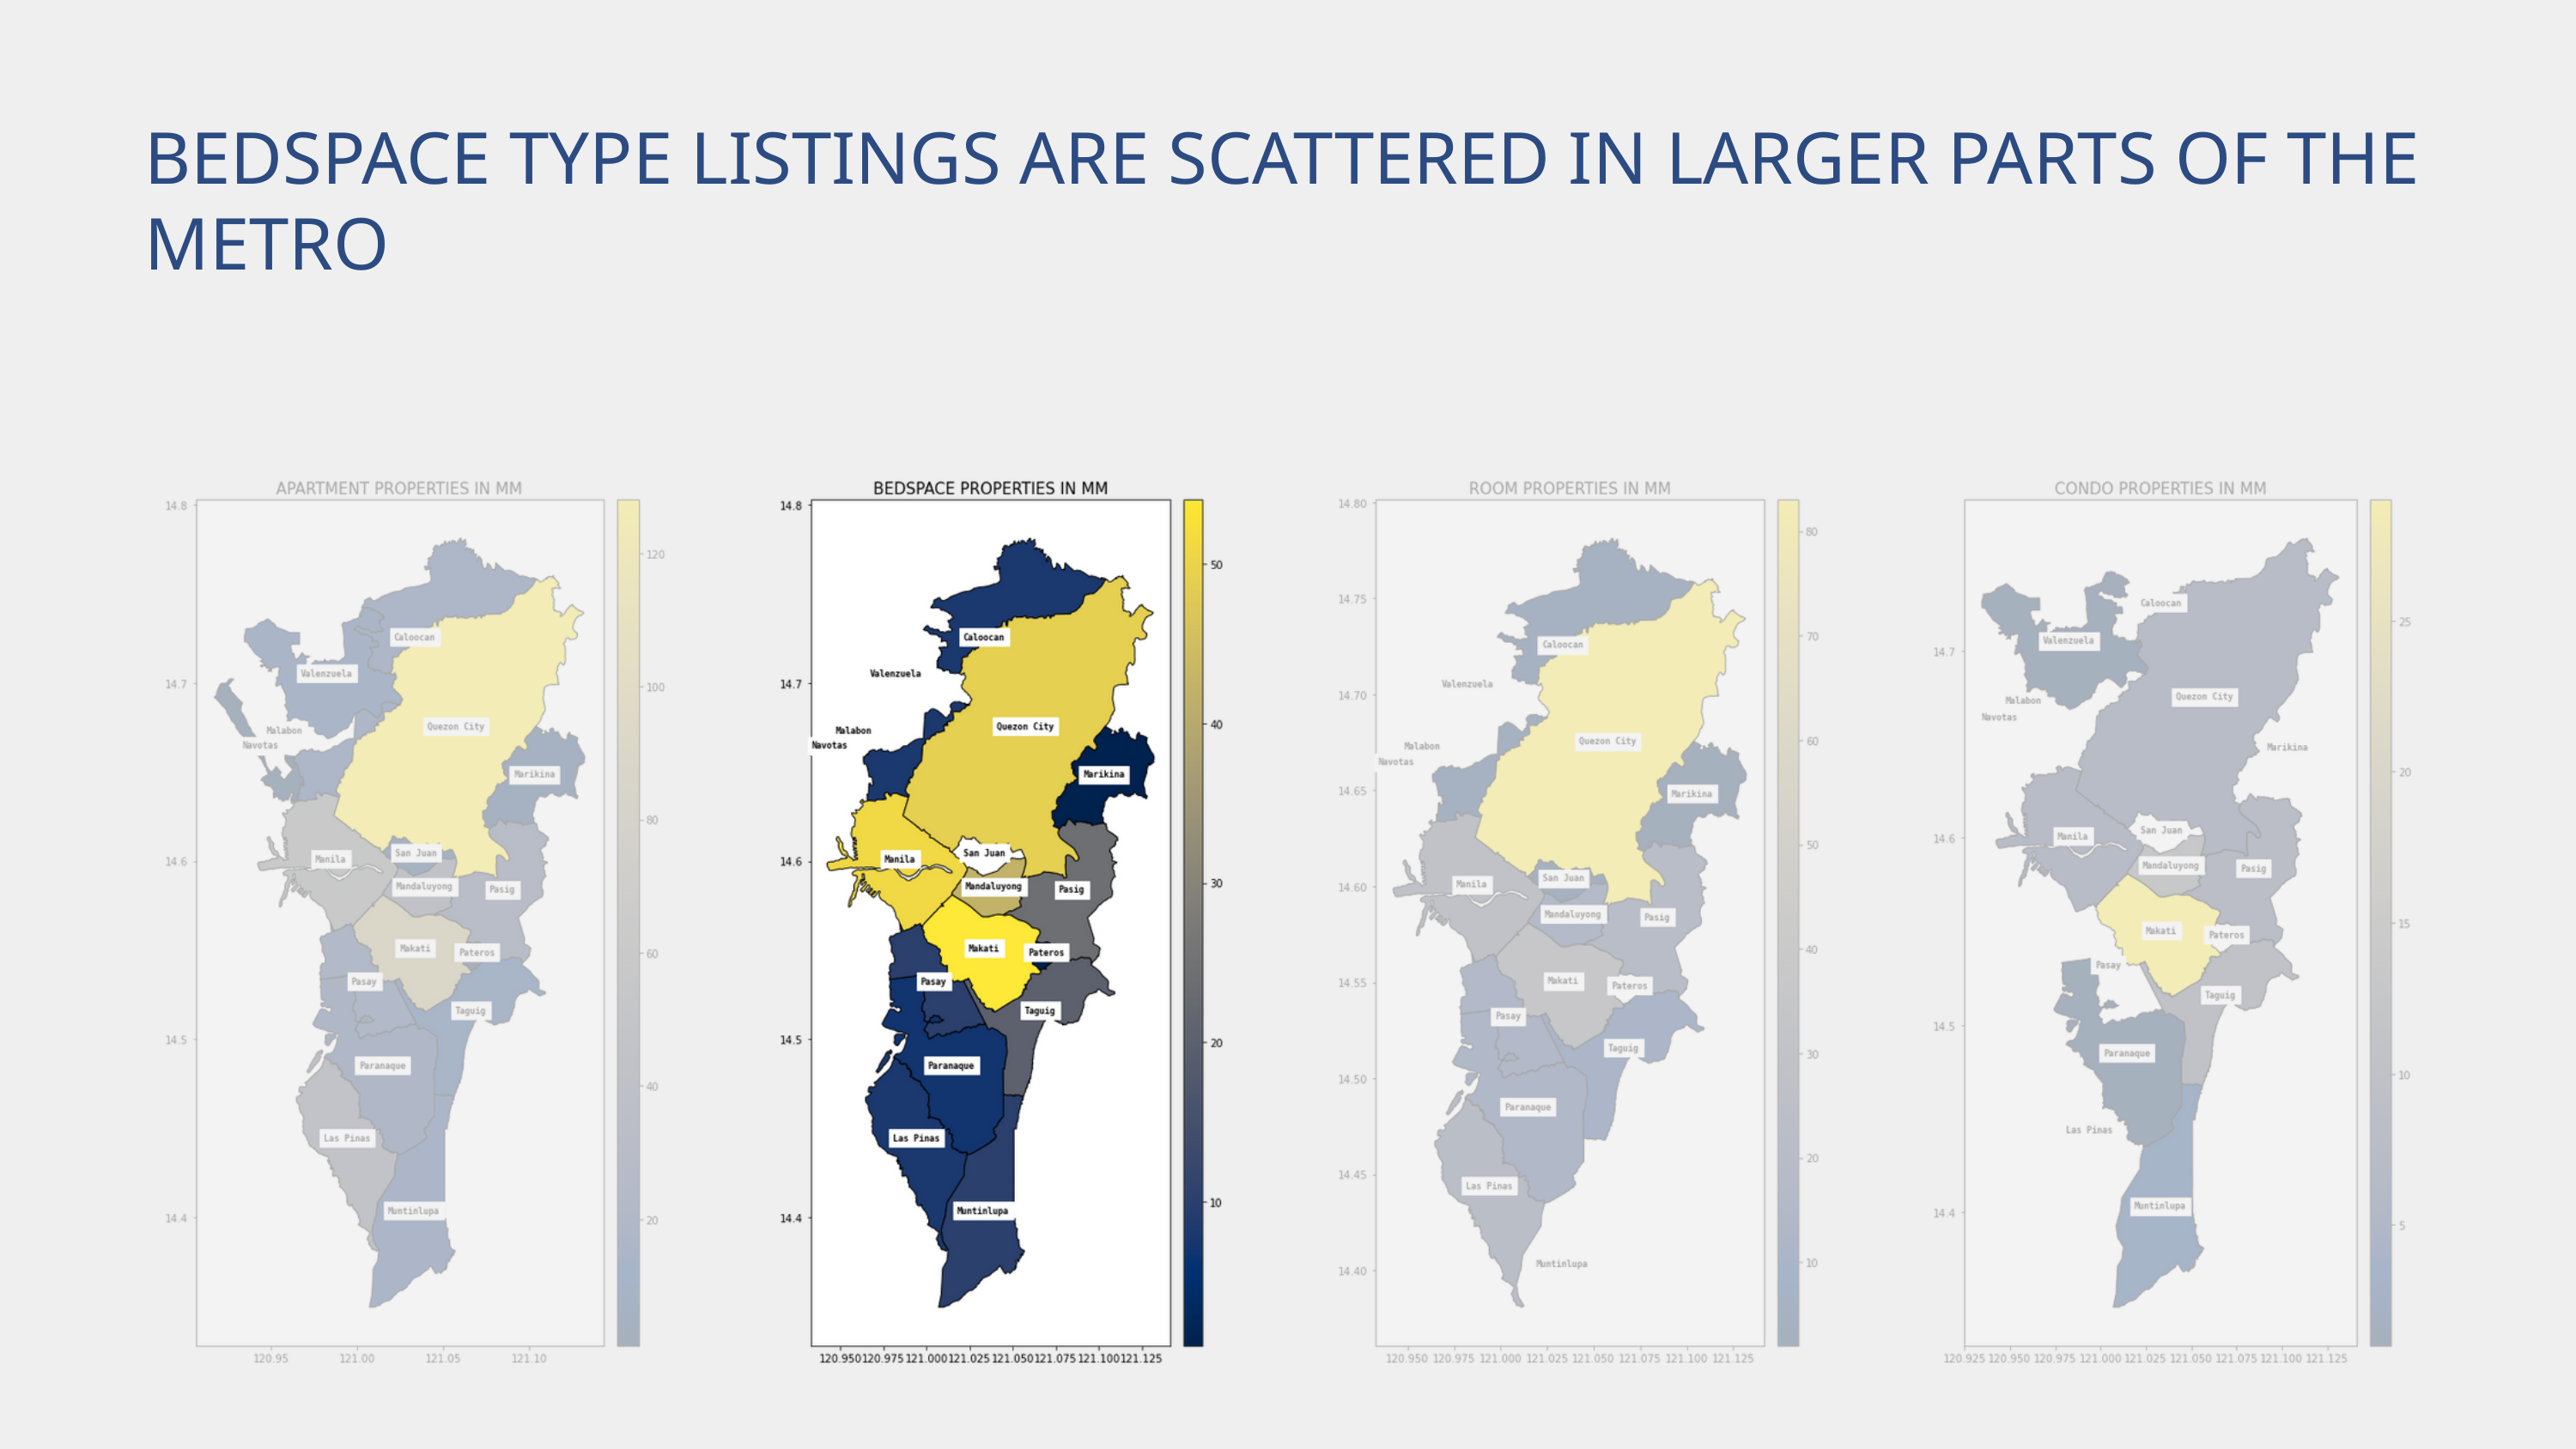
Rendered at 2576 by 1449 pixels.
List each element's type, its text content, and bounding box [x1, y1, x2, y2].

text_box BEDSPACE TYPE LISTINGS ARE SCATTERED IN LARGER PARTS OF THE METRO [144, 112, 2500, 285]
picture [158, 475, 672, 1371]
picture [773, 475, 1230, 1371]
picture [1926, 475, 2418, 1371]
picture [1331, 475, 1826, 1371]
